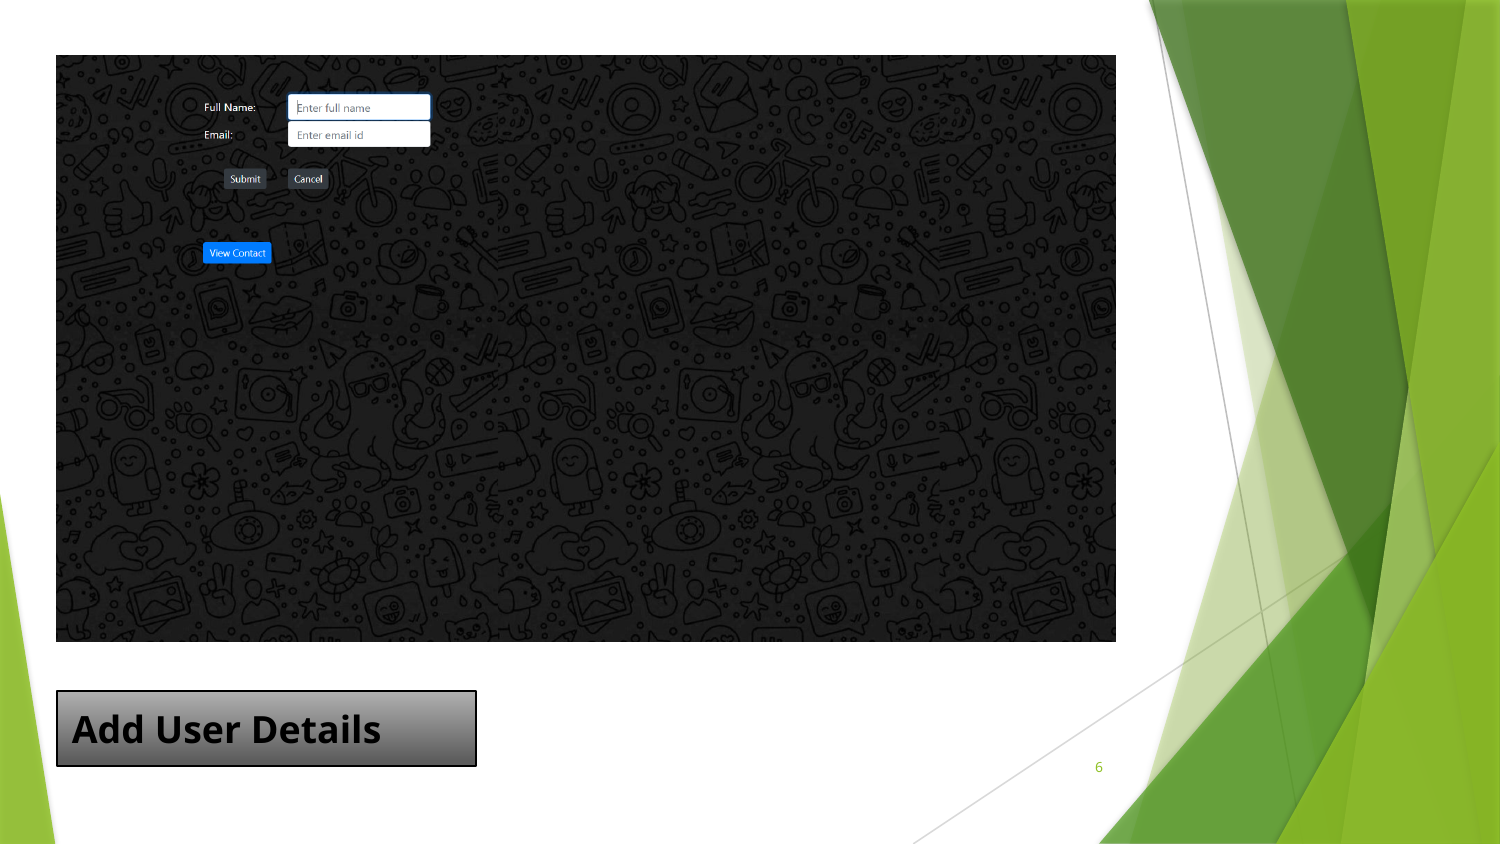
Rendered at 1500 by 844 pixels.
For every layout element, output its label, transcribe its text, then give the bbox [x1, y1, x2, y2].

picture [56, 55, 1116, 643]
text_box Add User Details [56, 690, 477, 767]
slide_number 6 [1056, 743, 1141, 789]
